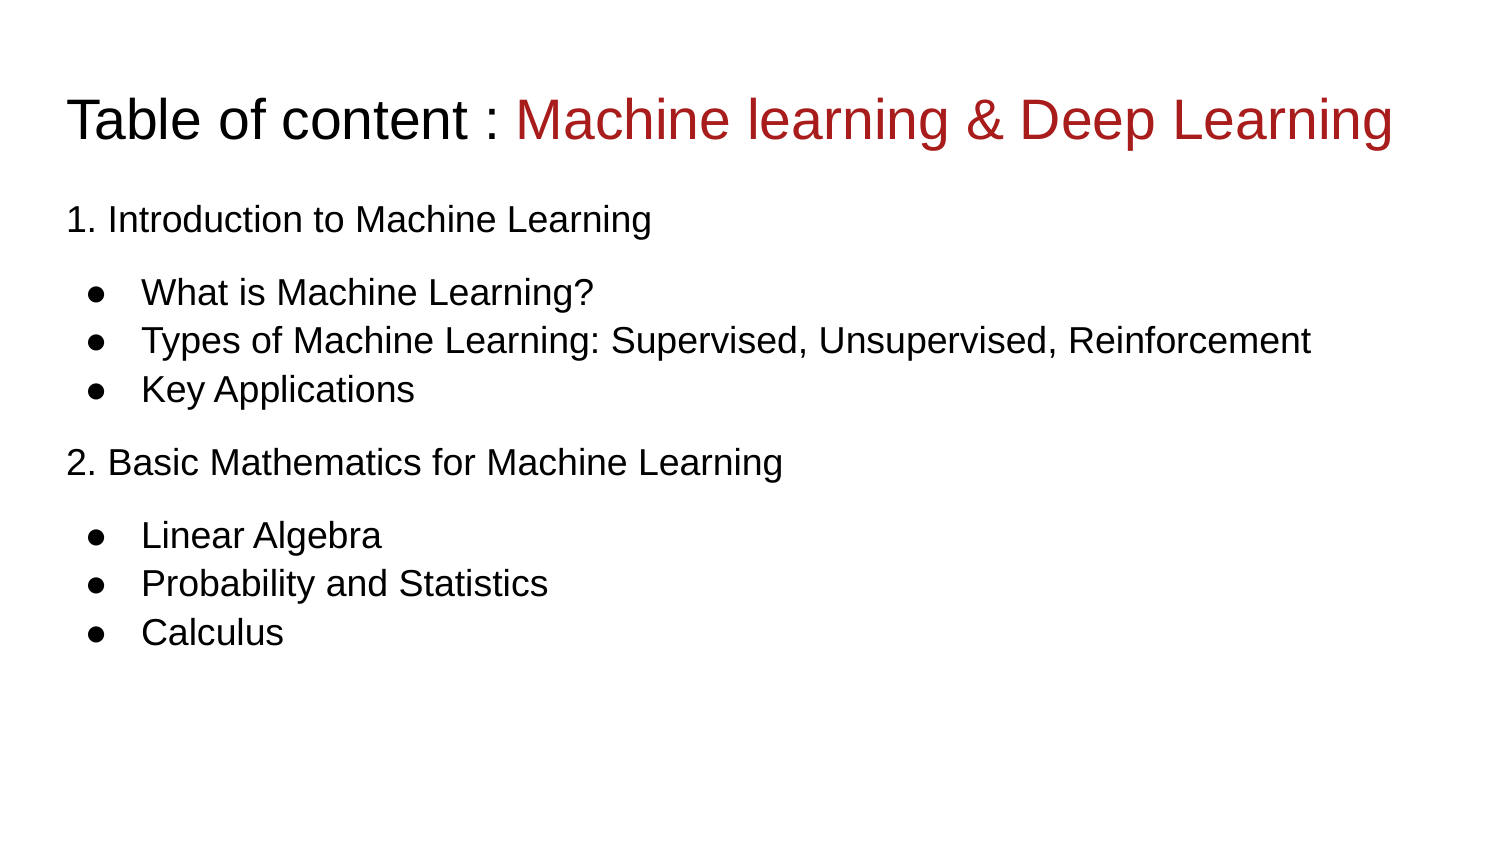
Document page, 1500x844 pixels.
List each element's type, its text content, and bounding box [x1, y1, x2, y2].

title Table of content : Machine learning & Deep Learning [51, 72, 1449, 167]
list 1. Introduction to Machine Learning What is Machine Learning? Types of Machine Learning: Supervised, Unsupervised, Reinforcement Key Applications 2. Basic Mathematics for Machine Learning Linear Algebra Probability and Statistics Calculus [51, 177, 1449, 738]
